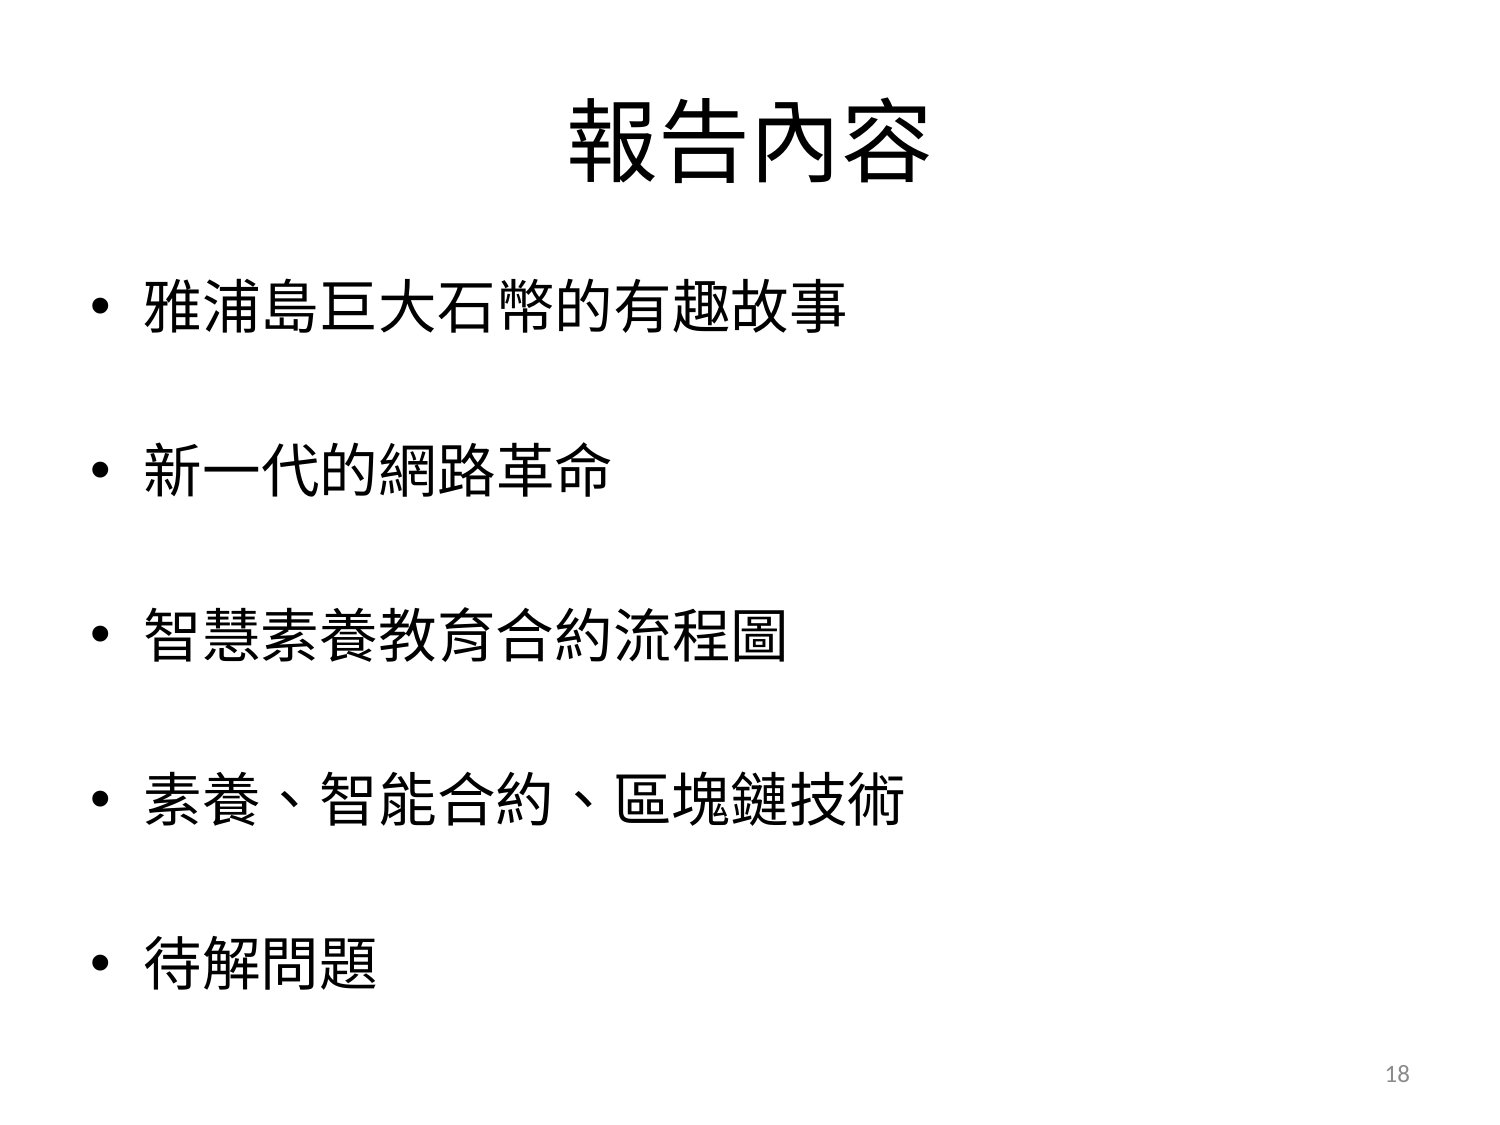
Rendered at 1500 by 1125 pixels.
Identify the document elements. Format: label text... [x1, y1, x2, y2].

title 報告內容 [75, 45, 1425, 233]
slide_number 18 [1074, 1042, 1425, 1103]
list 雅浦島巨大石幣的有趣故事 新一代的網路革命 智慧素養教育合約流程圖 素養、智能合約、區塊鏈技術 待解問題 [75, 262, 1425, 1005]
